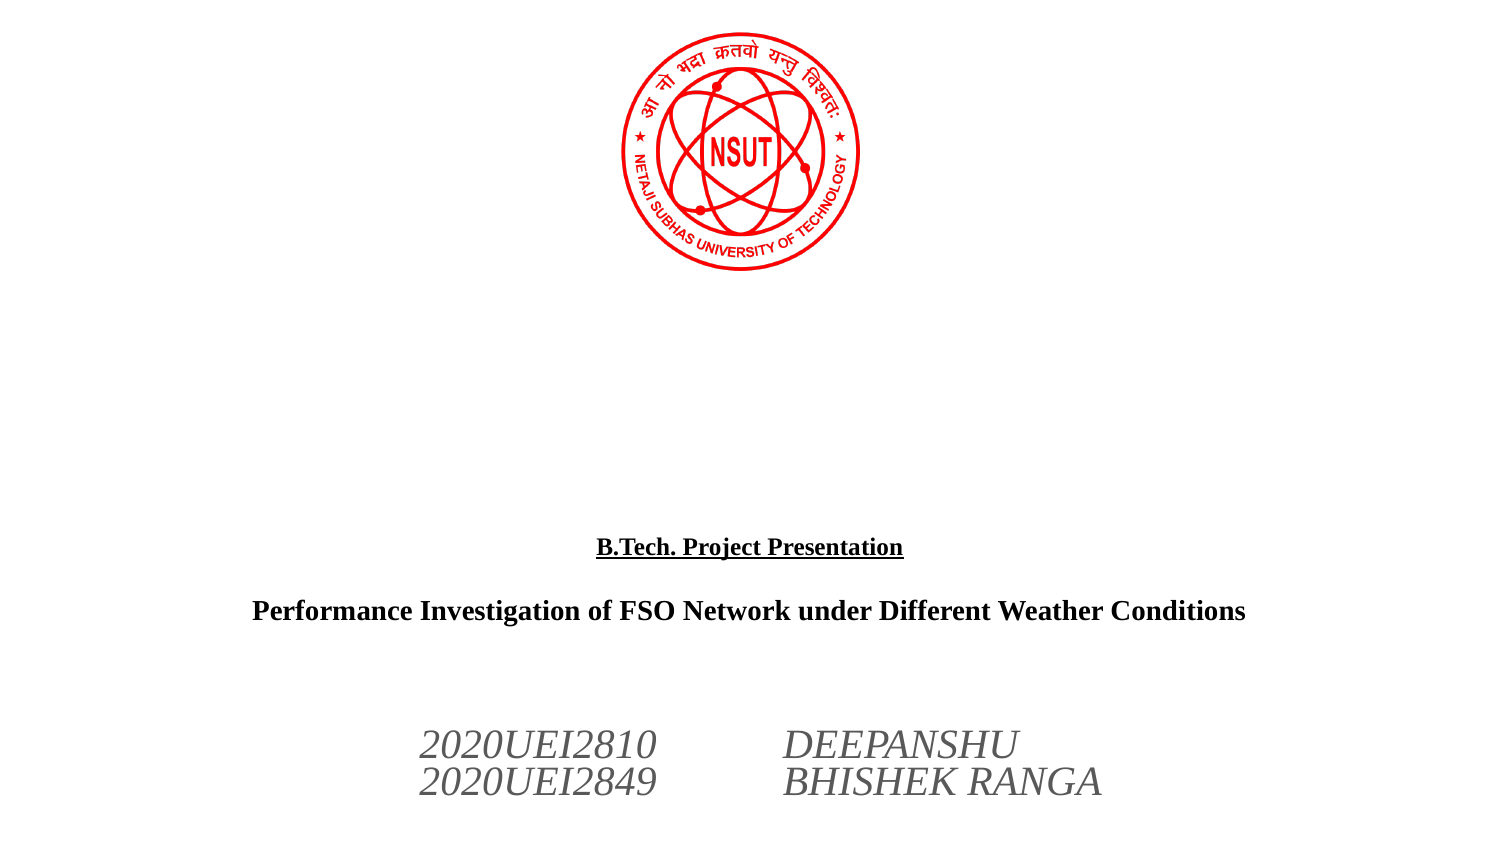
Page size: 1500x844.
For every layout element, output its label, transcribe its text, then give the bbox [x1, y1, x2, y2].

title B.Tech. Project Presentation Performance Investigation of FSO Network under Different Weather Conditions [51, 448, 1449, 675]
subtitle 2020UEI2810 DEEPANSHU 2020UEI2849 BHISHEK RANGA [404, 713, 1500, 844]
picture [619, 30, 862, 273]
